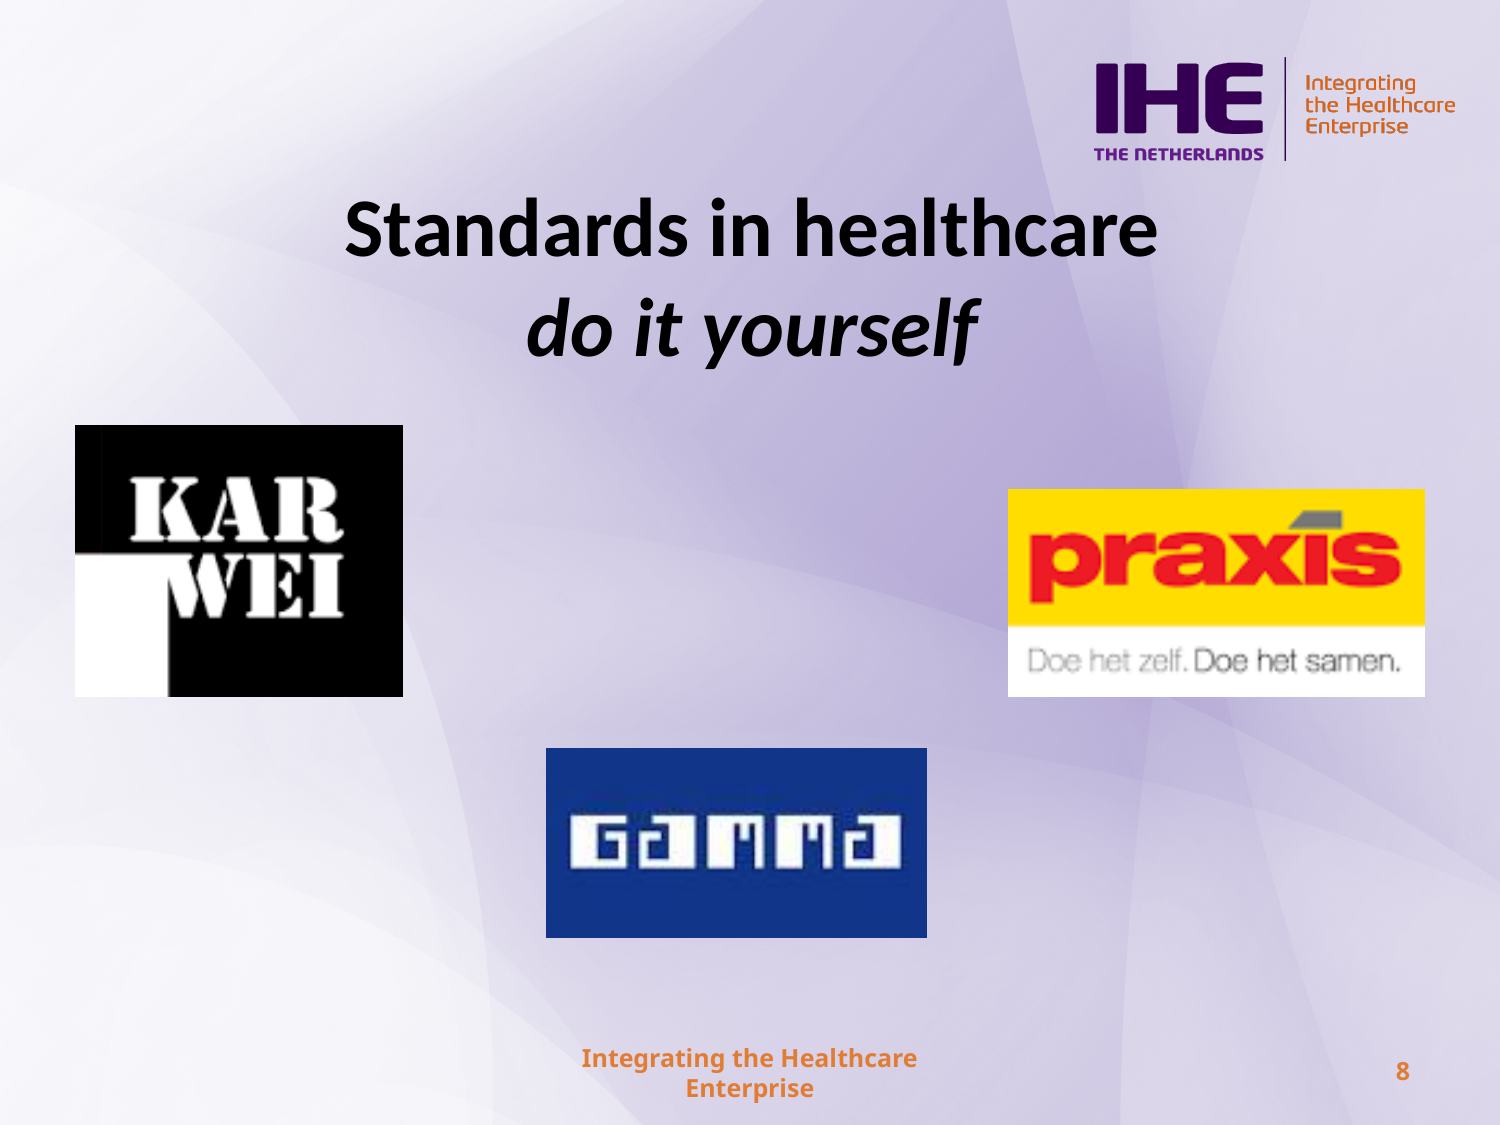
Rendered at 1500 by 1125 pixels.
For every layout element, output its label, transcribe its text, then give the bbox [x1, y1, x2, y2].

title Standards in healthcare do it yourself [77, 179, 1428, 368]
text_box [75, 52, 927, 165]
picture [0, 0, 1500, 1125]
slide_number 8 [1074, 1042, 1425, 1103]
footer Integrating the Healthcare Enterprise [512, 1042, 988, 1103]
